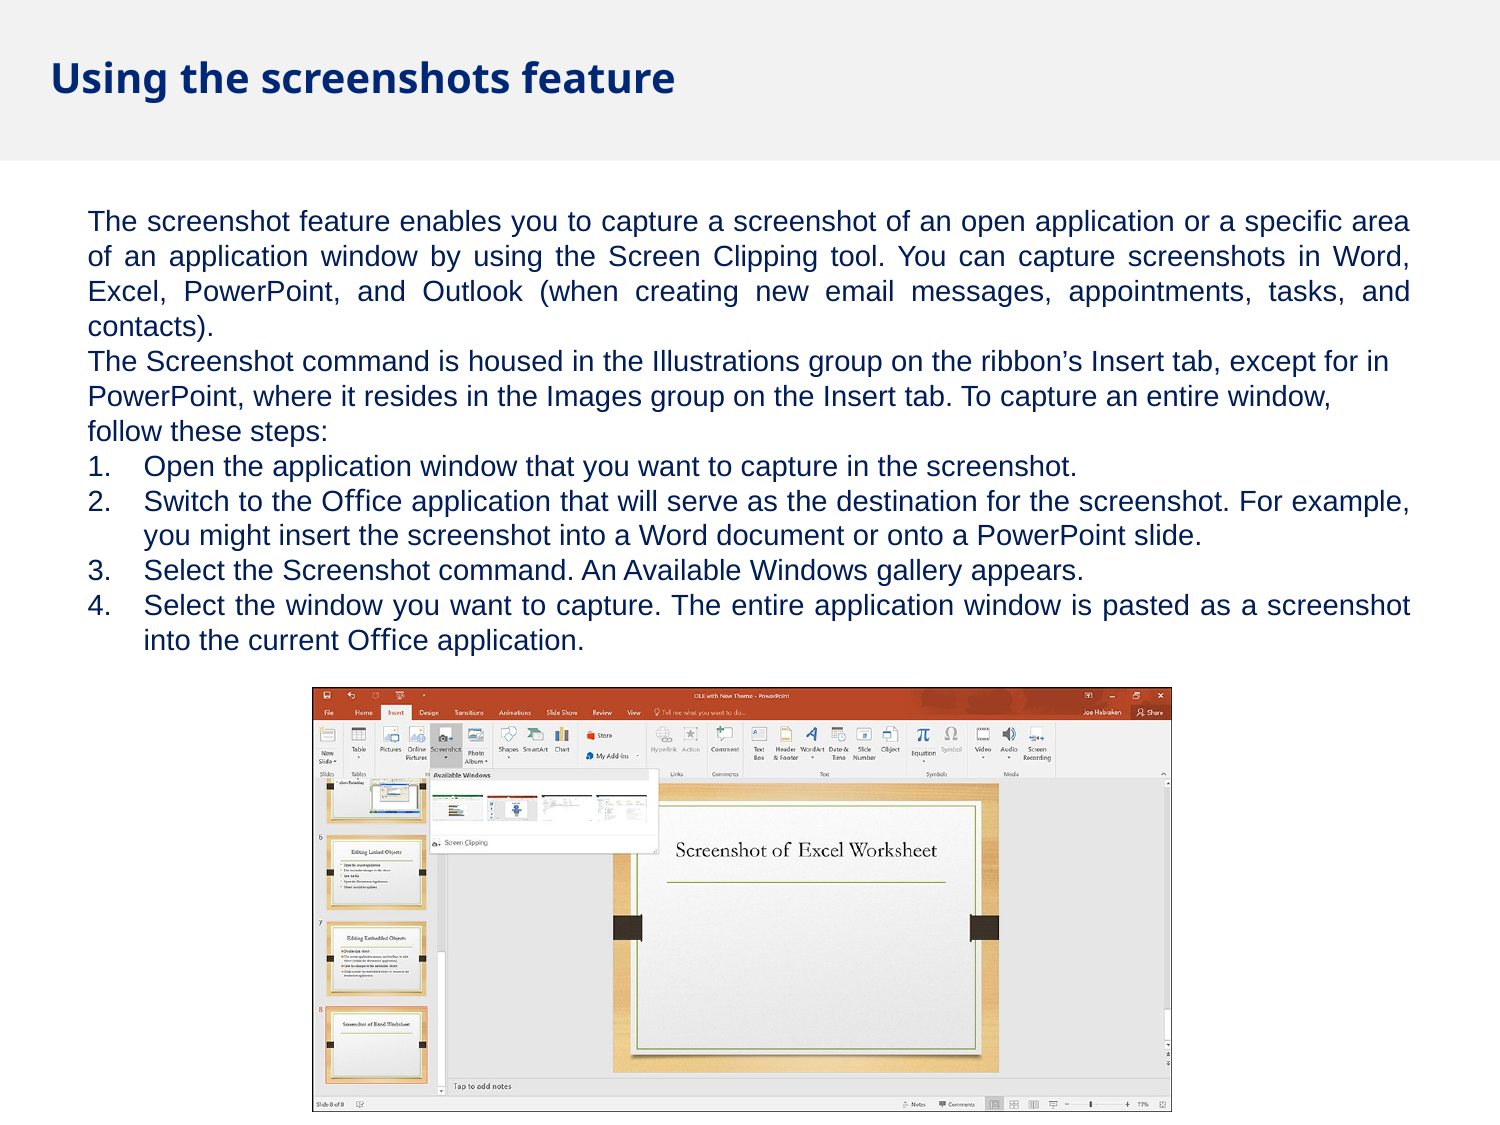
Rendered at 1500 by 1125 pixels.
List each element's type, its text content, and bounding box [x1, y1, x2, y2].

title Using the screenshots feature [50, 50, 1038, 240]
picture [312, 687, 1173, 1112]
text_box The screenshot feature enables you to capture a screenshot of an open application or a speciﬁc area of an application window by using the Screen Clipping tool. You can capture screenshots in Word, Excel, PowerPoint, and Outlook (when creating new email messages, appointments, tasks, and contacts). The Screenshot command is housed in the Illustrations group on the ribbon’s Insert tab, except for in PowerPoint, where it resides in the Images group on the Insert tab. To capture an entire window, follow these steps: Open the application window that you want to capture in the screenshot. Switch to the Oﬃce application that will serve as the destination for the screenshot. For example, you might insert the screenshot into a Word document or onto a PowerPoint slide. Select the Screenshot command. An Available Windows gallery appears. Select the window you want to capture. The entire application window is pasted as a screenshot into the current Oﬃce application. [87, 200, 1413, 657]
